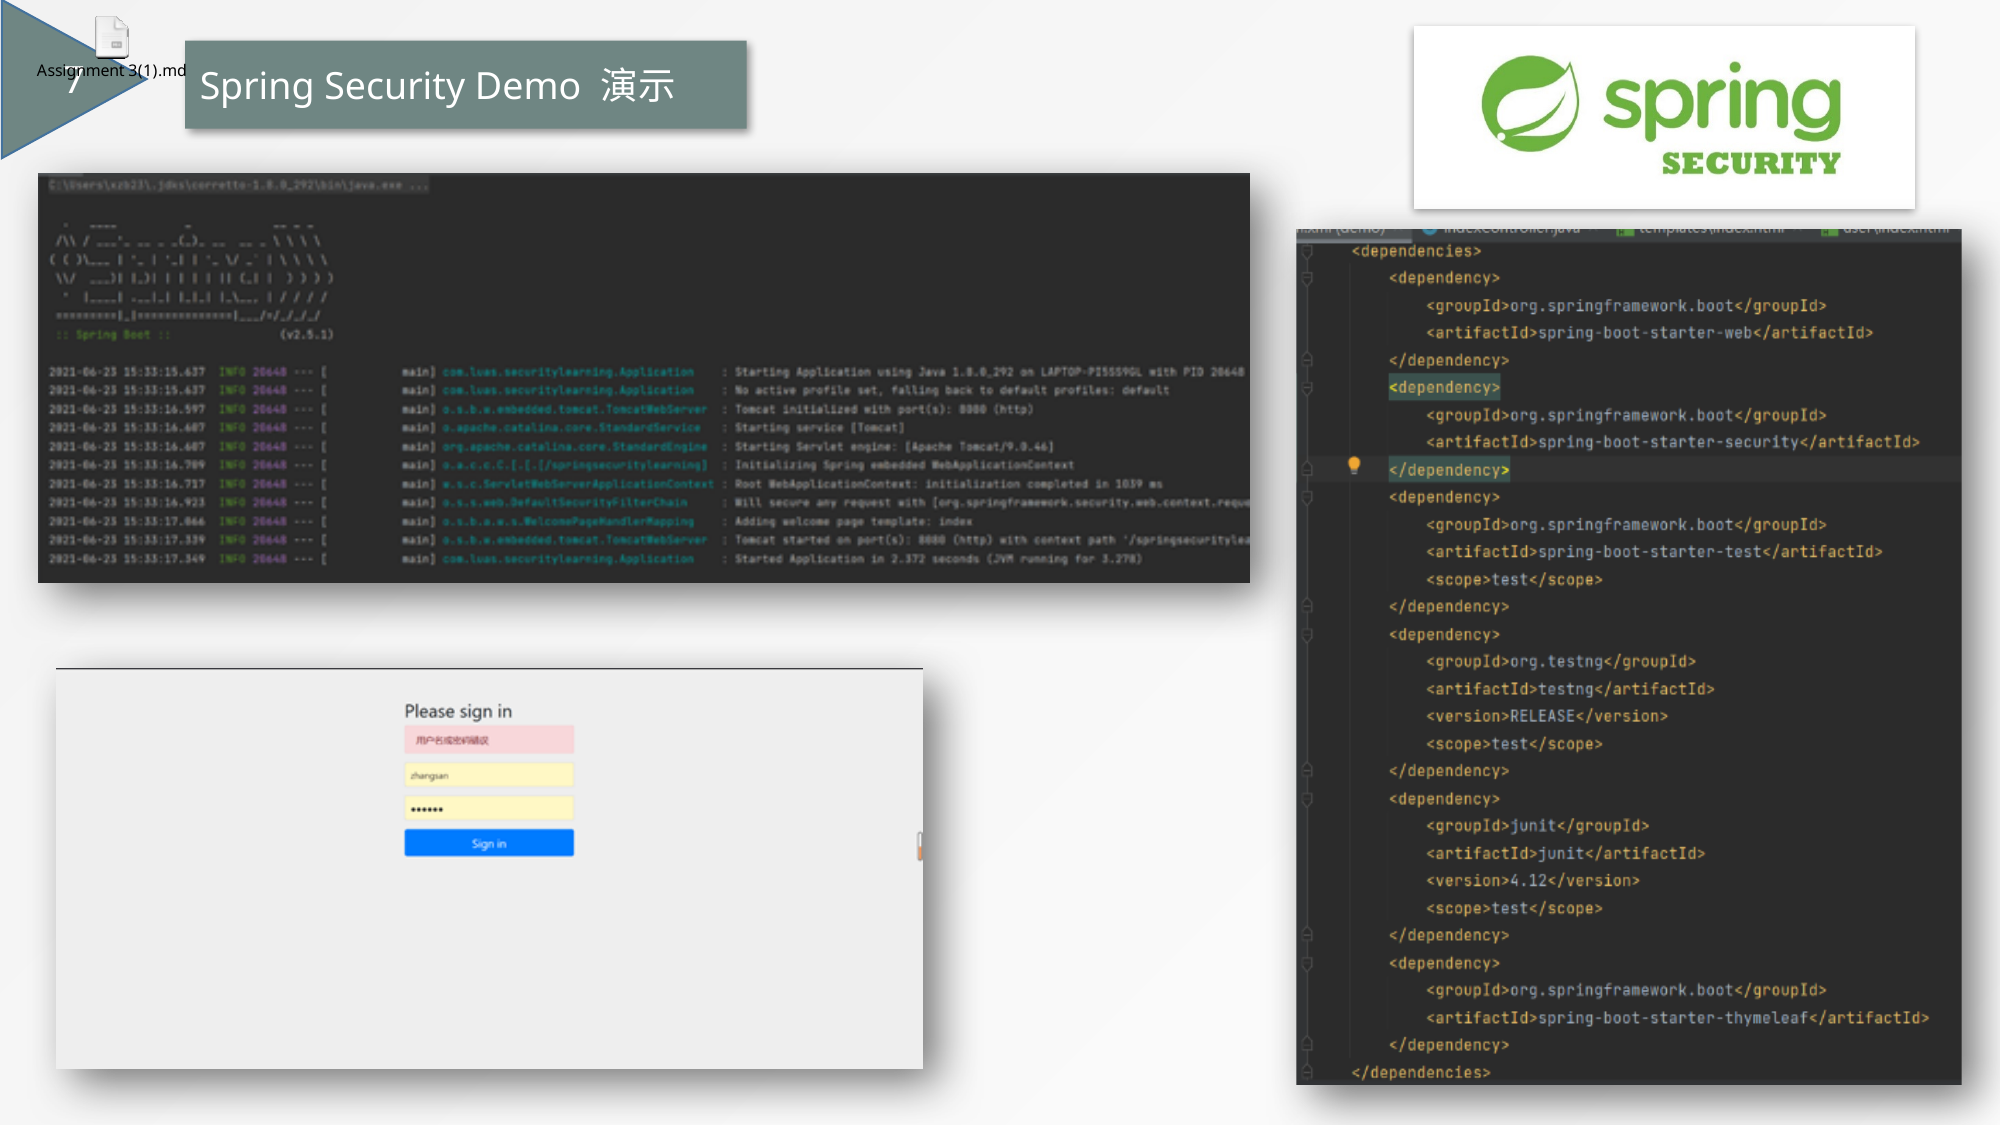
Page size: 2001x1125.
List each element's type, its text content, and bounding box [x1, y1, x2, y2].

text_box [15, 15, 209, 88]
picture [38, 173, 1250, 583]
picture [56, 668, 923, 1069]
text_box 7 [0, 0, 133, 160]
picture [1296, 229, 1962, 1085]
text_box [184, 40, 1356, 672]
picture [1428, 40, 1901, 195]
